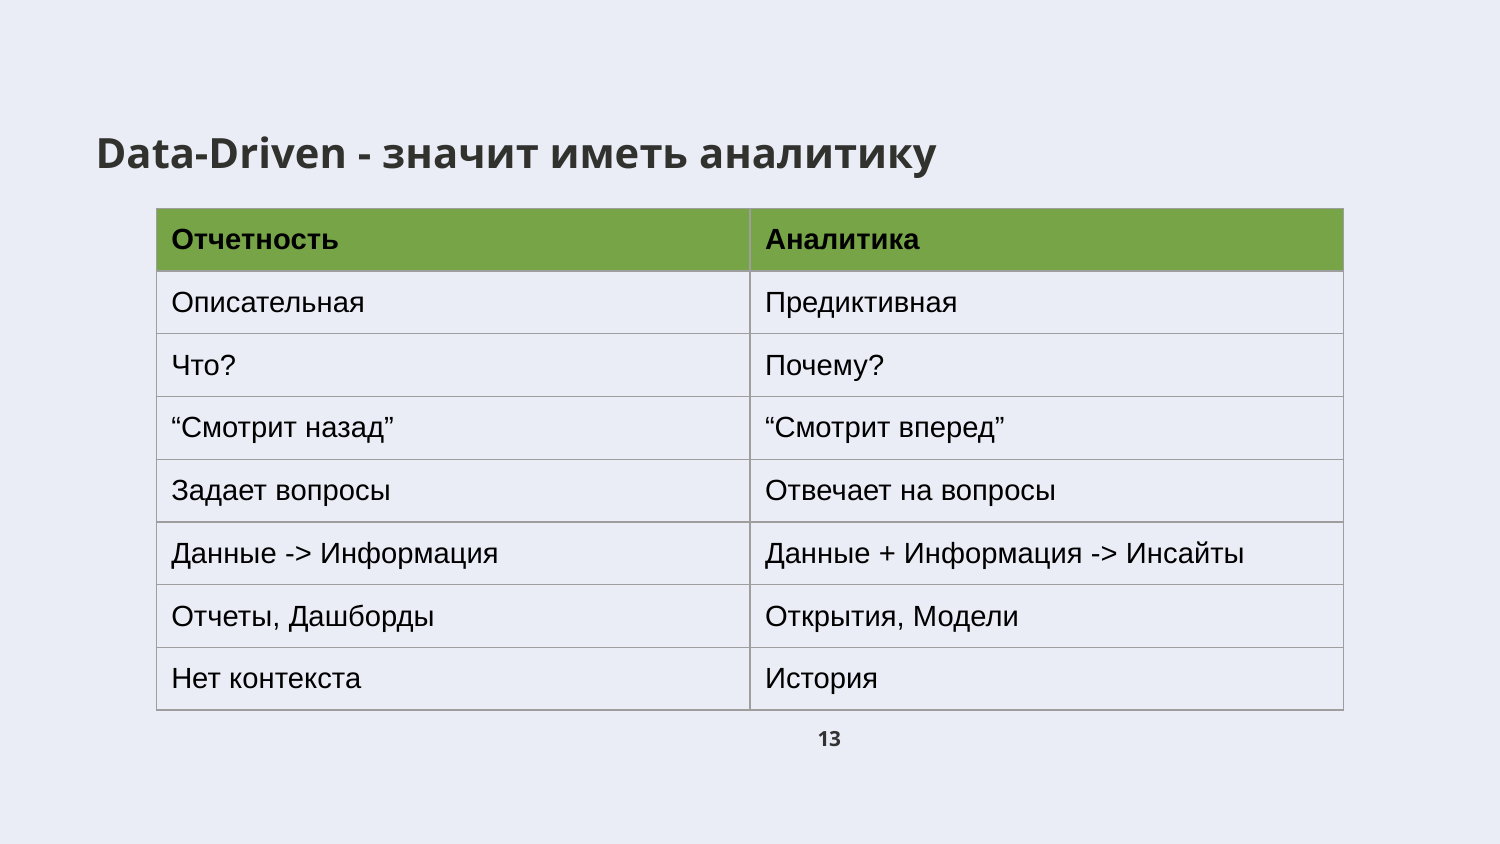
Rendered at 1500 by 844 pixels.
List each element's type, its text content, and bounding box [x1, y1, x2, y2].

table_cell Почему? [751, 334, 1343, 396]
table_cell Задает вопросы [157, 460, 749, 521]
table_cell Открытия, Модели [751, 585, 1343, 647]
table_cell Описательная [157, 272, 749, 333]
table_cell Данные -> Информация [157, 523, 749, 584]
table_cell Отвечает на вопросы [751, 460, 1343, 521]
table_cell Предиктивная [751, 272, 1343, 333]
table_cell “Смотрит назад” [157, 397, 749, 459]
table_cell Нет контекста [157, 648, 749, 709]
table_cell Что? [157, 334, 749, 396]
table_header Отчетность [157, 209, 749, 270]
table_cell Данные + Информация -> Инсайты [751, 523, 1343, 584]
title Data-Driven - значит иметь аналитику [84, 84, 1364, 227]
table_cell “Смотрит вперед” [751, 397, 1343, 459]
slide_number ‹#› [773, 711, 886, 770]
table_cell История [751, 648, 1343, 709]
table_cell Отчеты, Дашборды [157, 585, 749, 647]
table_header Аналитика [751, 209, 1343, 270]
